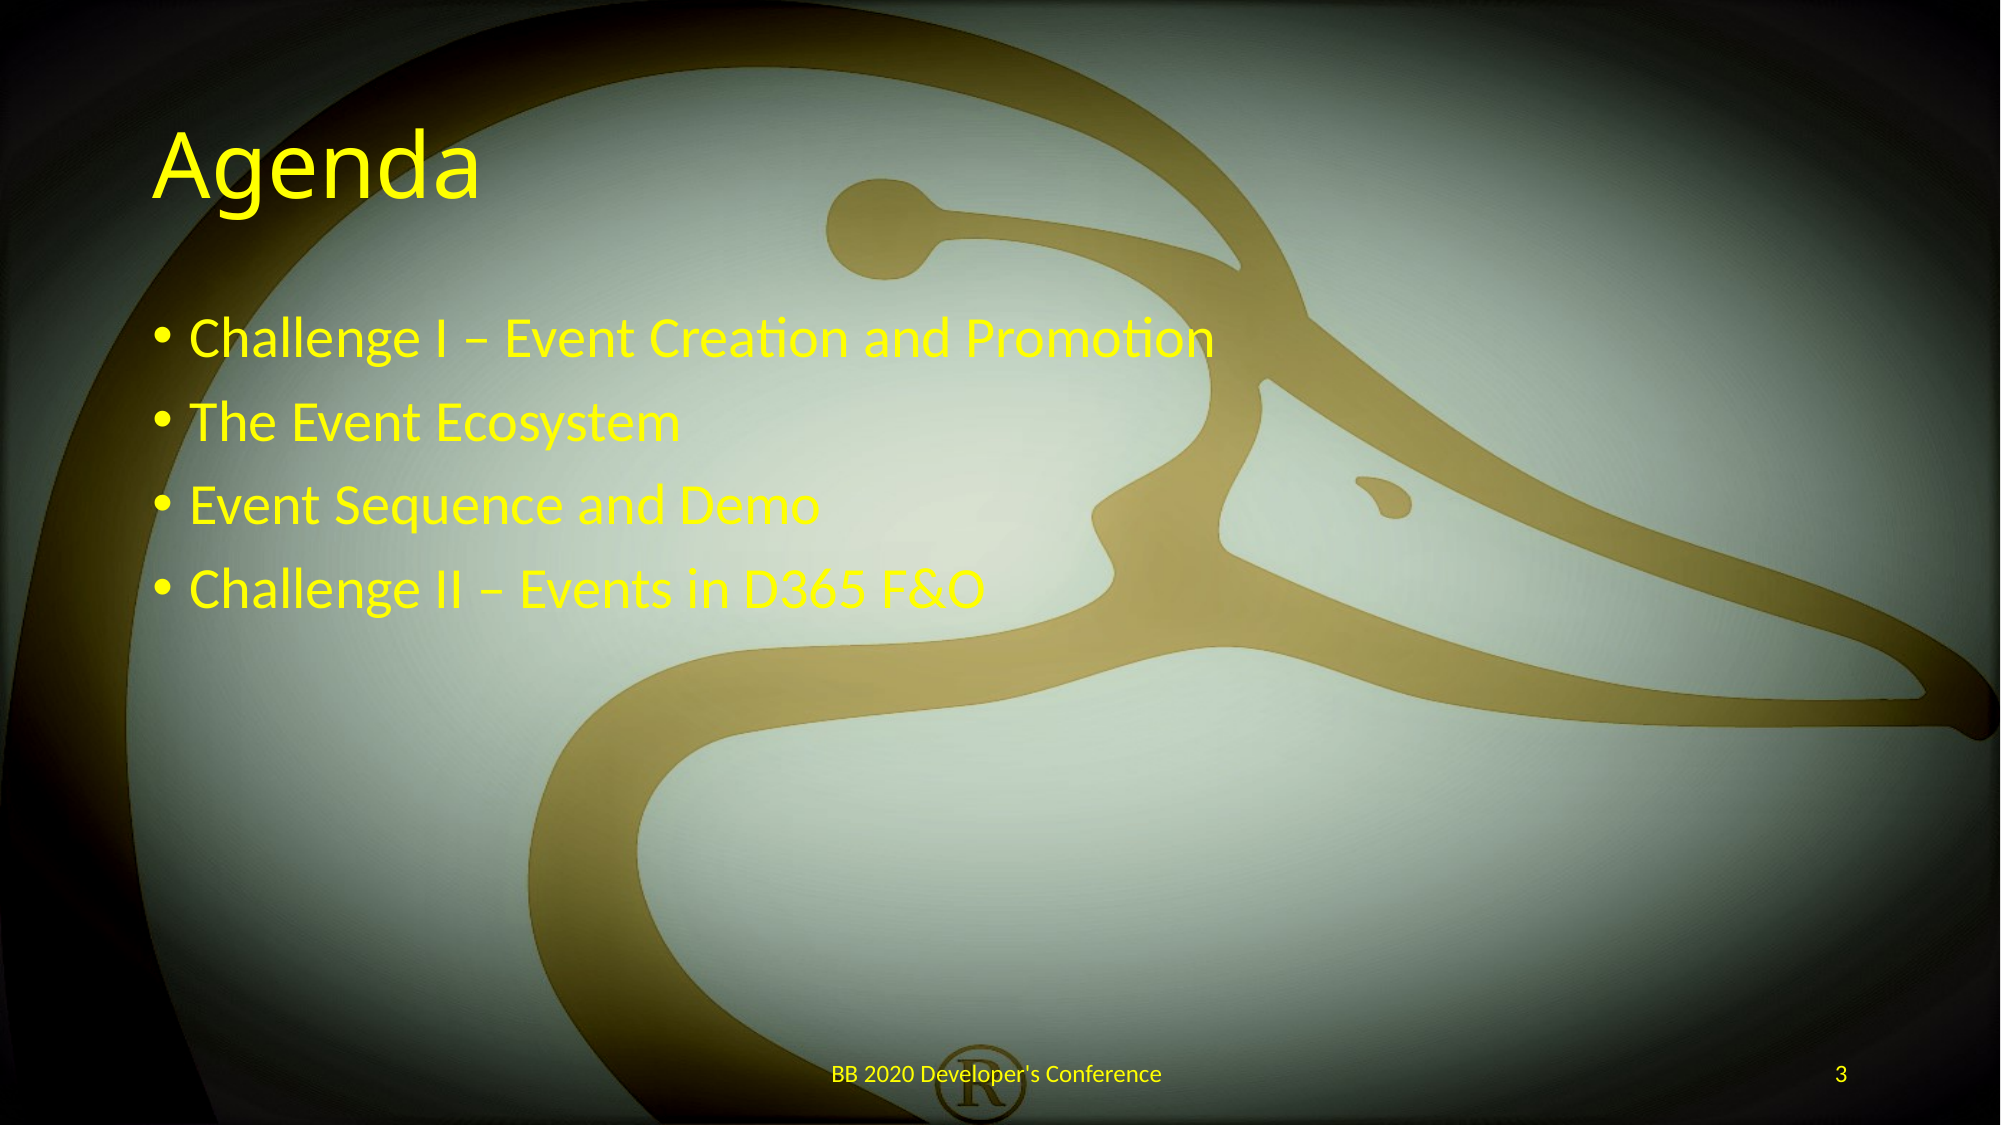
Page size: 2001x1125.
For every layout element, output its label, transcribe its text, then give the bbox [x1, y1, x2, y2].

picture [0, 0, 2001, 1125]
list Challenge I – Event Creation and Promotion The Event Ecosystem Event Sequence and Demo Challenge II – Events in D365 F&O [137, 299, 1863, 1014]
title Agenda [137, 59, 1863, 278]
footer BB 2020 Developer's Conference [662, 1042, 1338, 1103]
slide_number 3 [1412, 1042, 1863, 1103]
